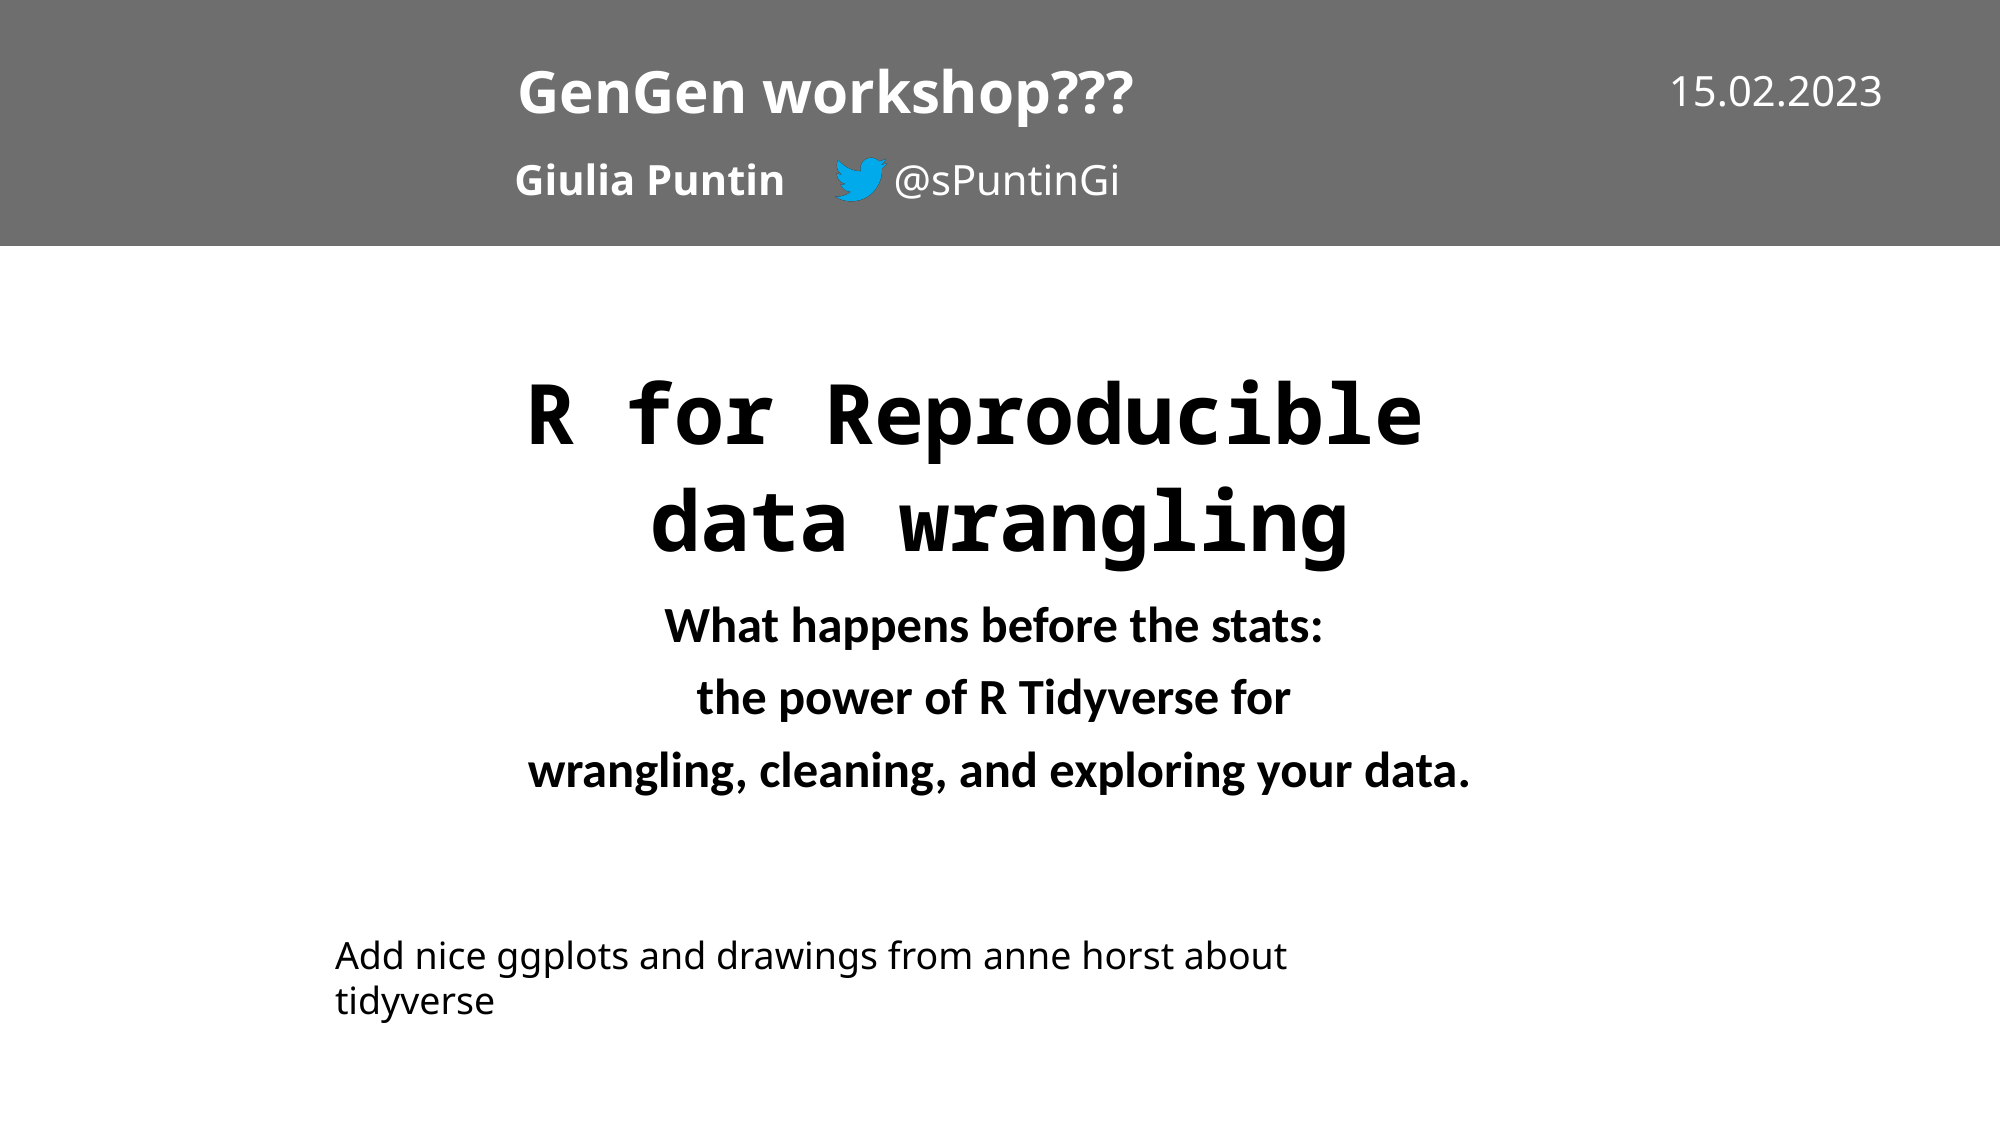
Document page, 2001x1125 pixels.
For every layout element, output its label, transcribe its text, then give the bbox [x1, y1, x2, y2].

title R for Reproducible data wrangling [249, 247, 1750, 576]
text_box 15.02.2023 [1654, 57, 1954, 123]
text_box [828, 146, 1200, 213]
text_box Add nice ggplots and drawings from anne horst about tidyverse [320, 924, 1320, 1030]
text_box [0, 0, 2000, 247]
text_box GenGen workshop??? [503, 47, 1761, 133]
text_box Giulia Puntin [499, 146, 820, 212]
subtitle What happens before the stats: the power of R Tidyverse for wrangling, cleaning, and exploring your data. [249, 590, 1750, 863]
